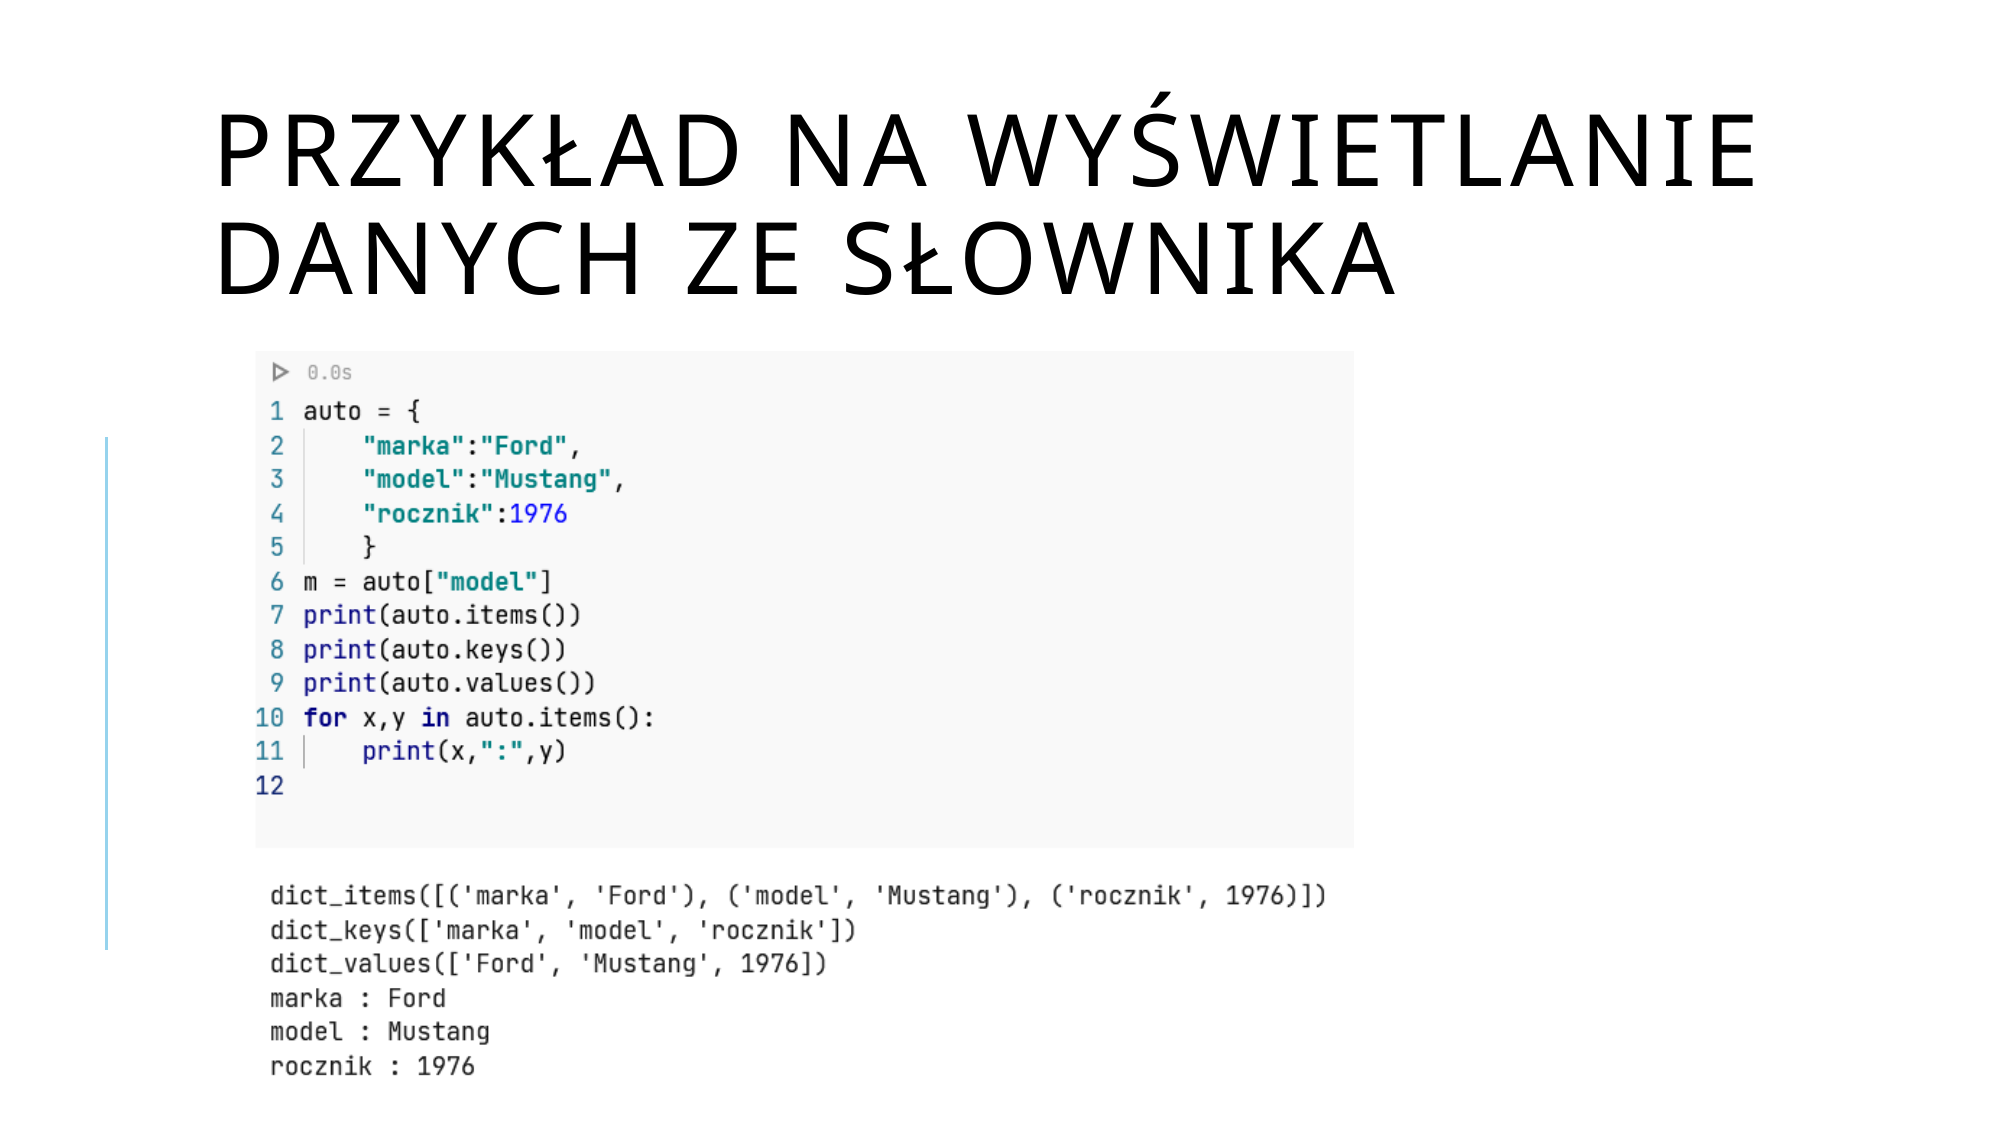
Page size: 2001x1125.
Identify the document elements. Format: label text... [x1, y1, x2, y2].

title Przykład na wyświetlanie danych ze słownika [212, 99, 1824, 306]
picture [255, 351, 1354, 1103]
